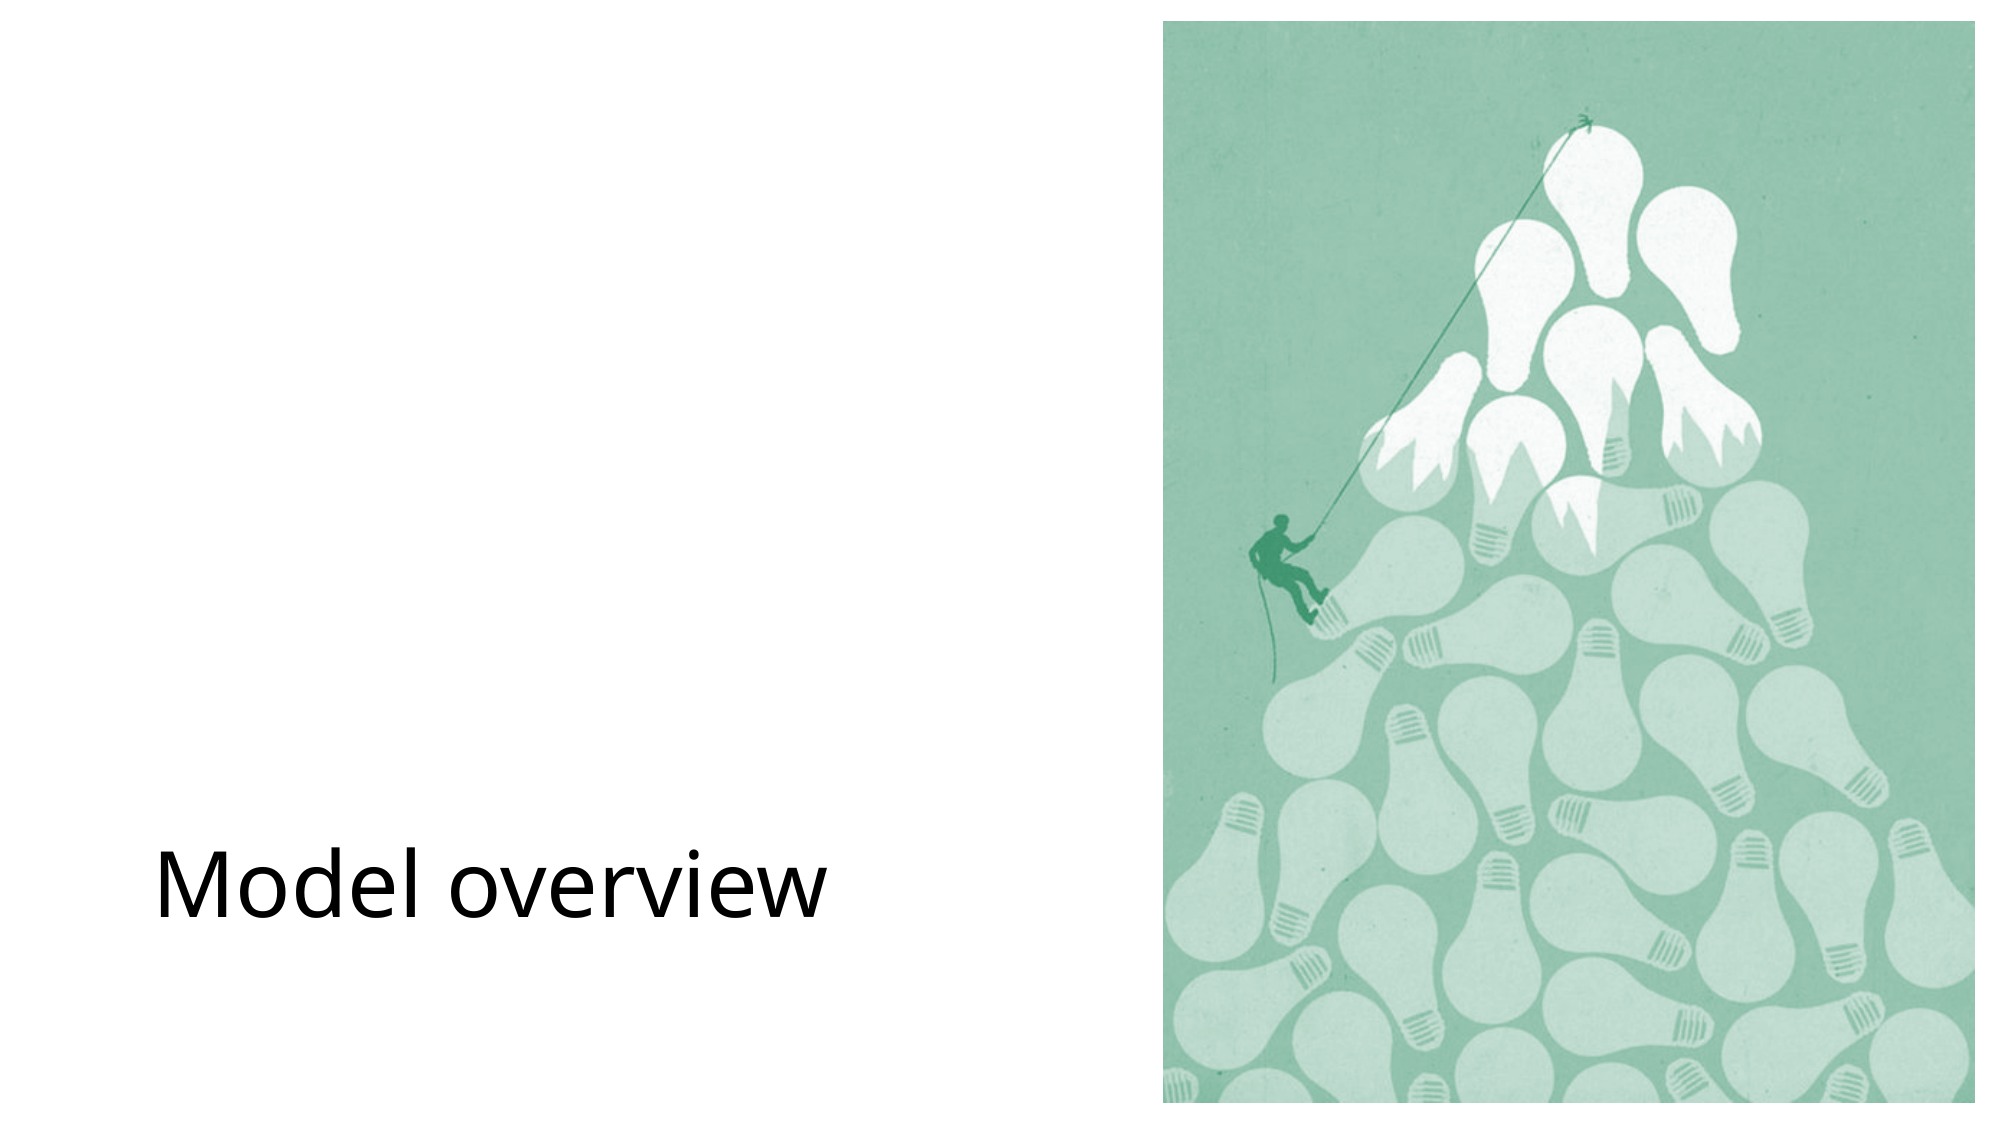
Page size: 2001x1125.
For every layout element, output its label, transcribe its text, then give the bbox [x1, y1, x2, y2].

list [1163, 21, 1975, 1103]
title Model overview [137, 727, 1163, 946]
